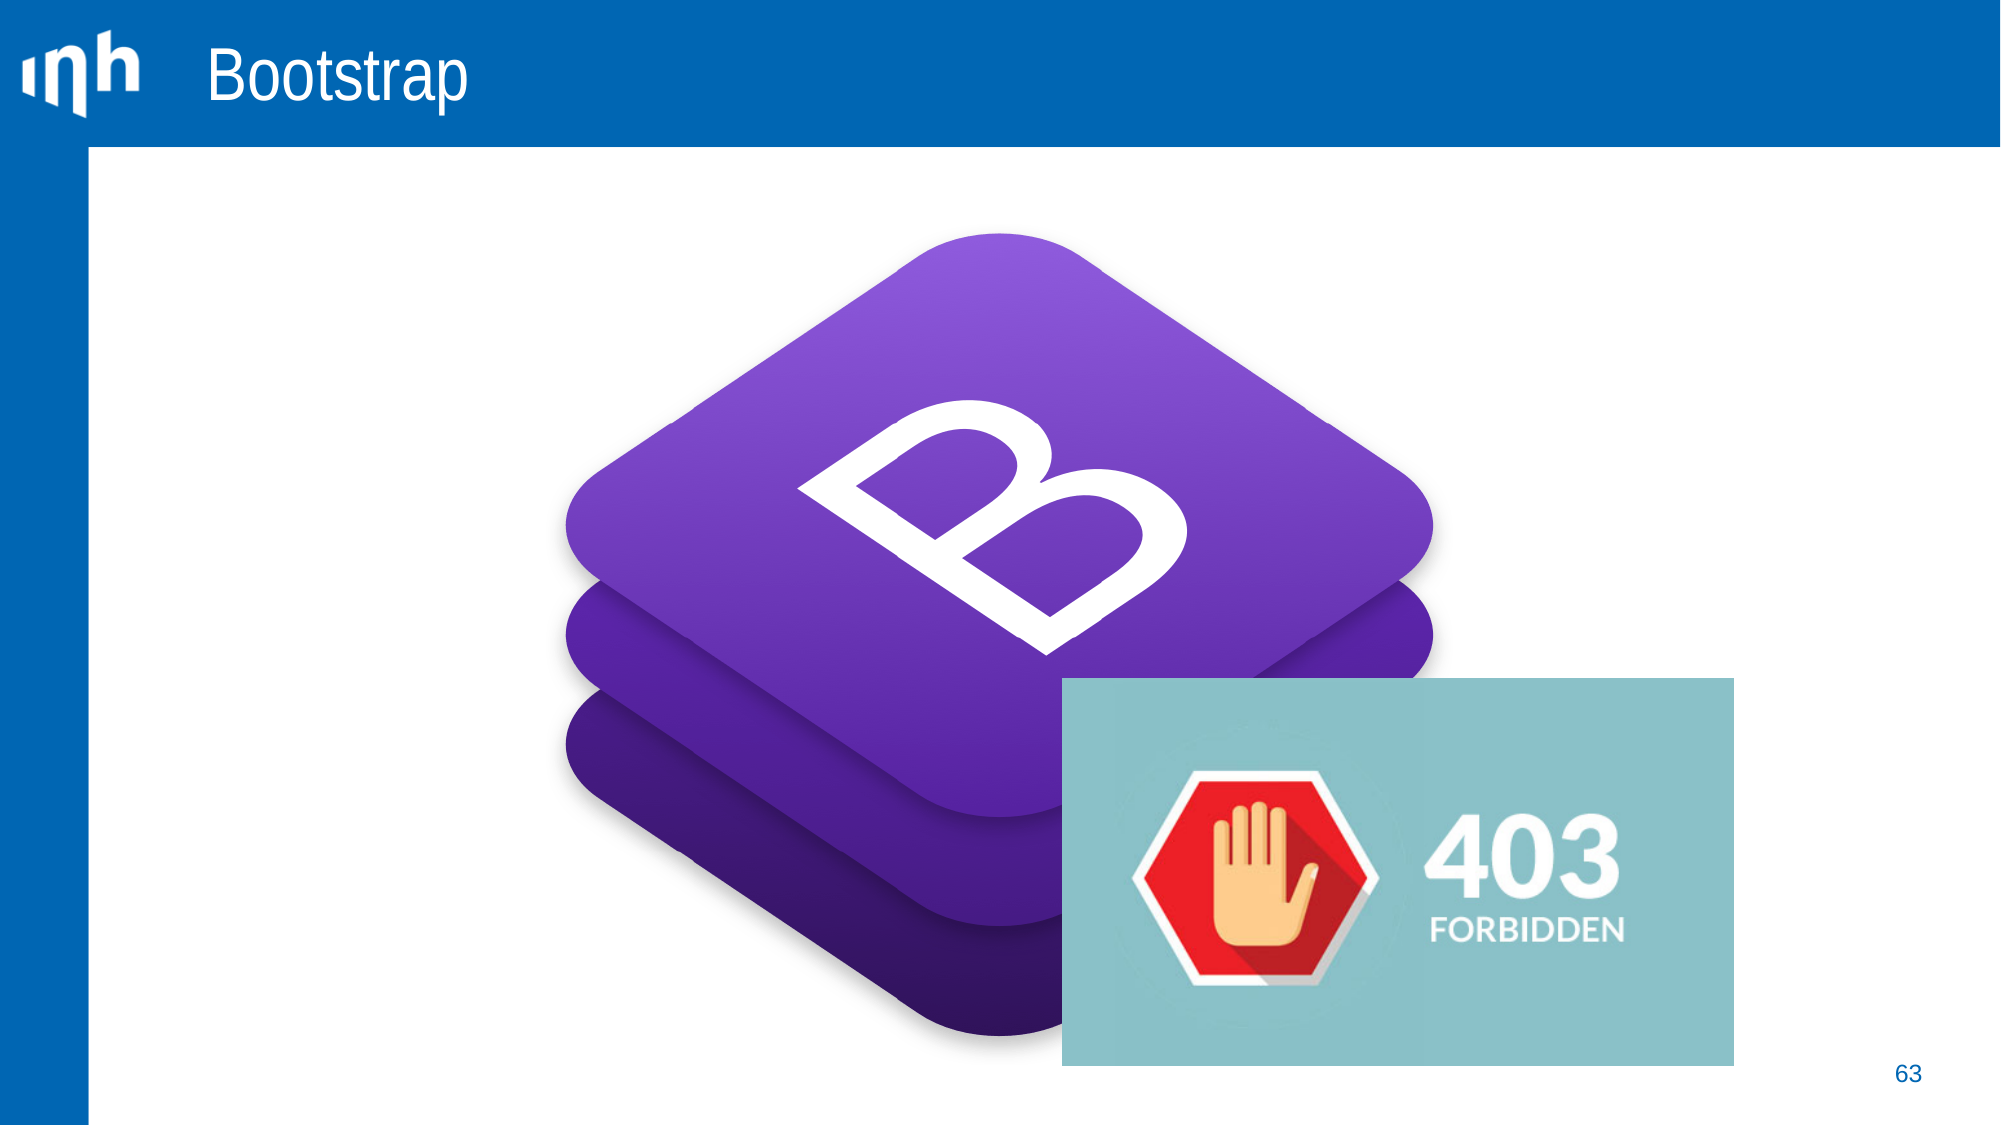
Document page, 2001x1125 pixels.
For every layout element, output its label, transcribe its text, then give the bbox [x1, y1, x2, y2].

text_box 63 [1782, 1042, 1938, 1103]
text_box Bootstrap [191, 18, 1691, 125]
picture [0, 0, 2001, 1125]
